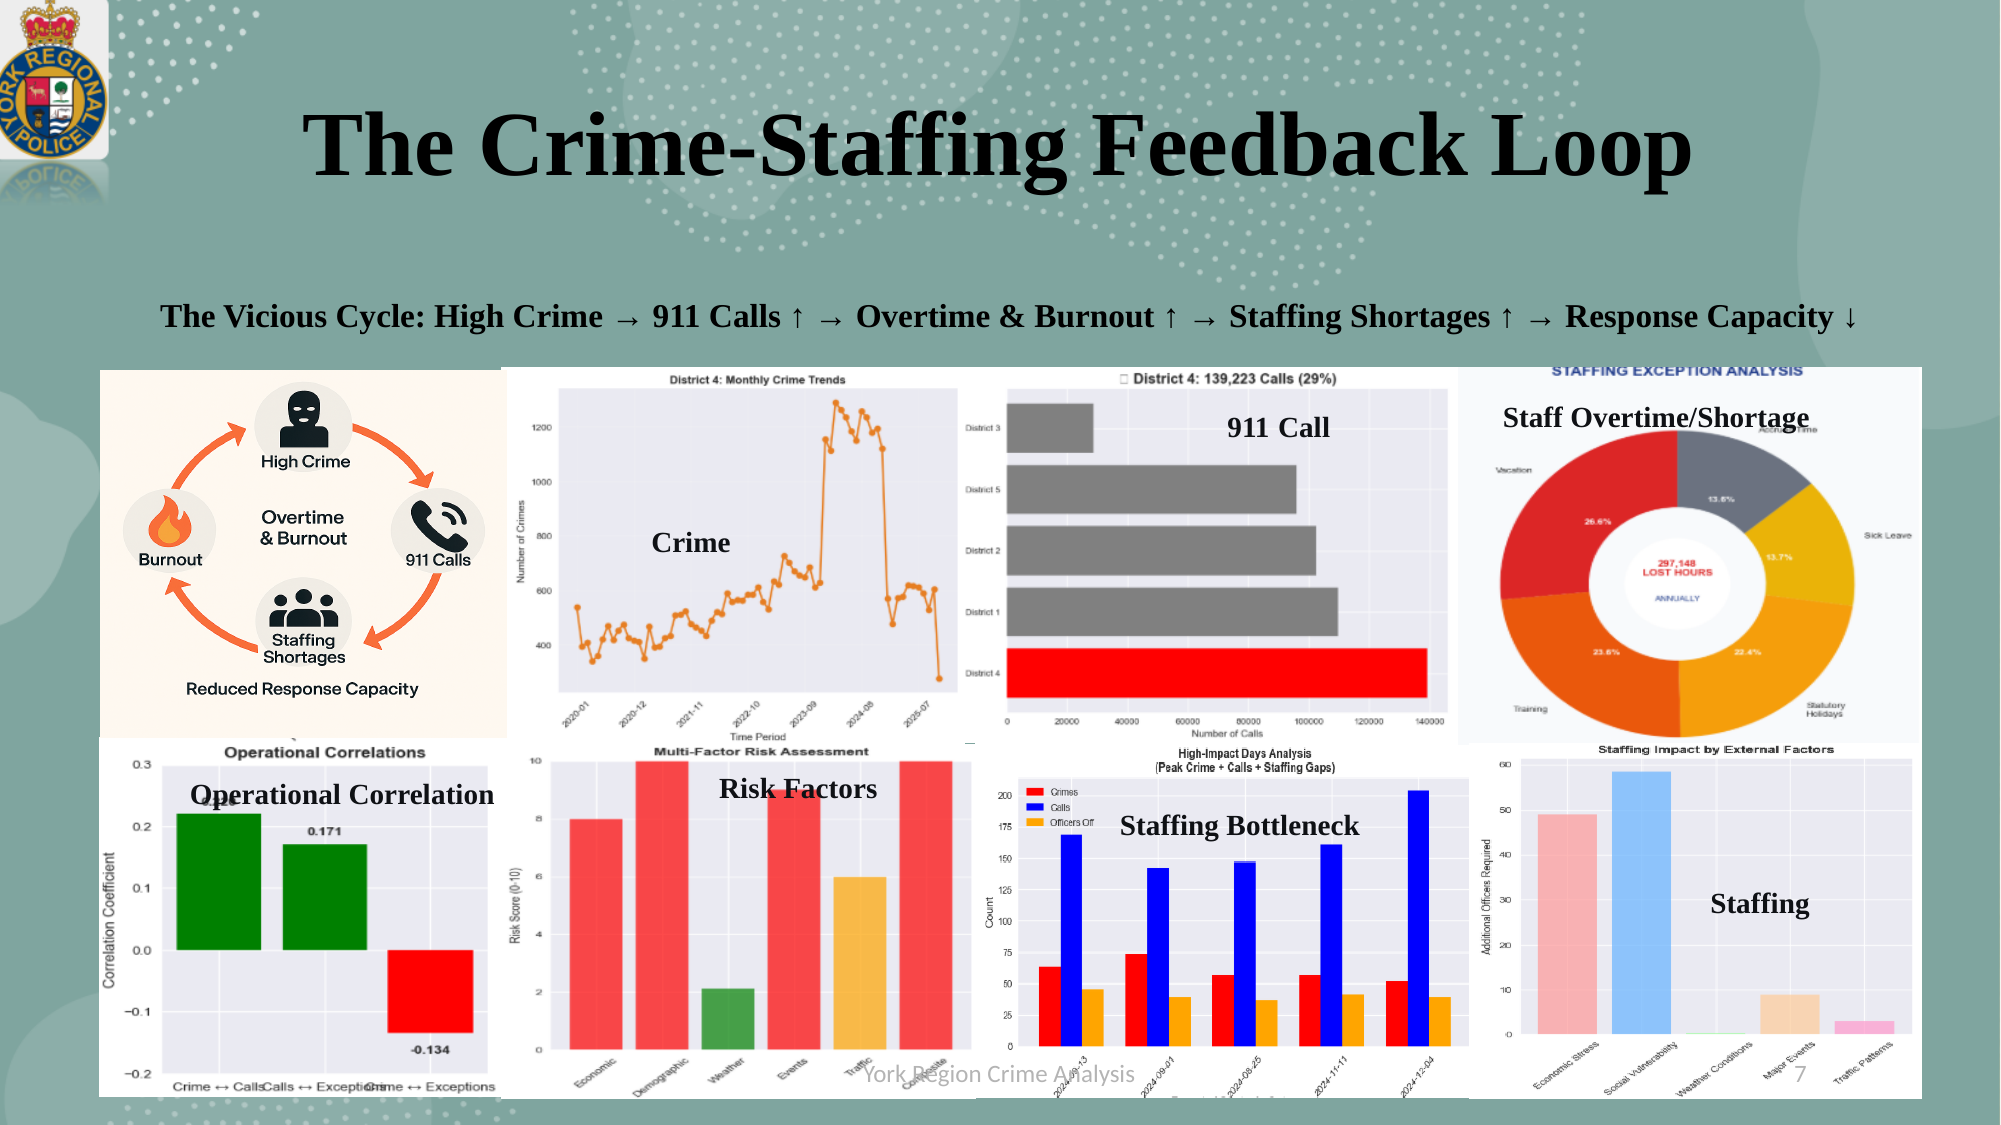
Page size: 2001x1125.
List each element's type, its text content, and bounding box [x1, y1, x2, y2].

text_box The Vicious Cycle: High Crime → 911 Calls ↑ → Overtime & Burnout ↑ → Staffing Shortages ↑ → Response Capacity ↓ [100, 286, 1922, 342]
title The Crime-Staffing Feedback Loop [99, 45, 1900, 233]
picture [0, 0, 2001, 1125]
